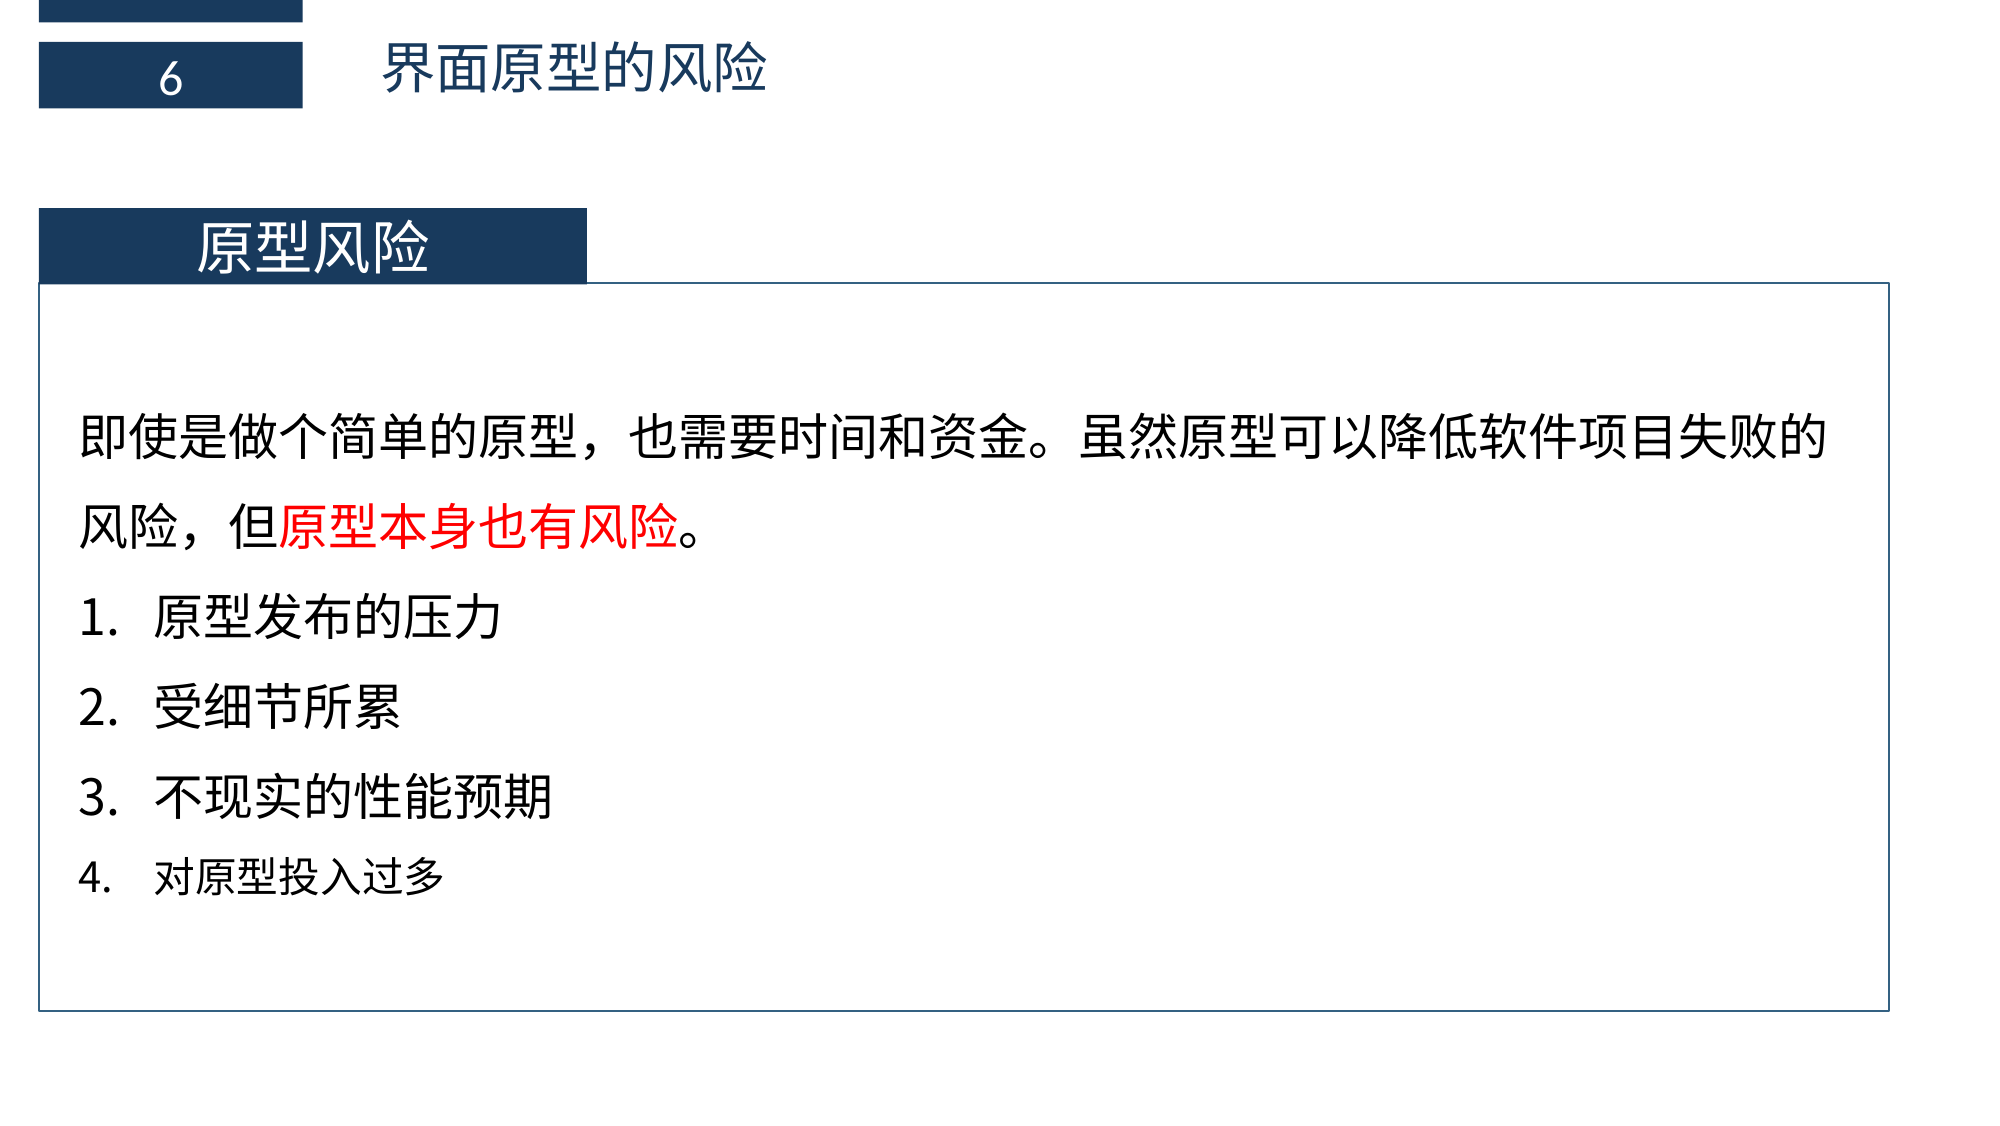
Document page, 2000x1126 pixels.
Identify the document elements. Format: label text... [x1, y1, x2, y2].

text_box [38, 207, 1890, 1012]
text_box [366, 22, 1360, 105]
text_box [37, 0, 305, 24]
text_box 界面原型的风险 [365, 26, 1359, 108]
text_box 6 [37, 40, 305, 111]
